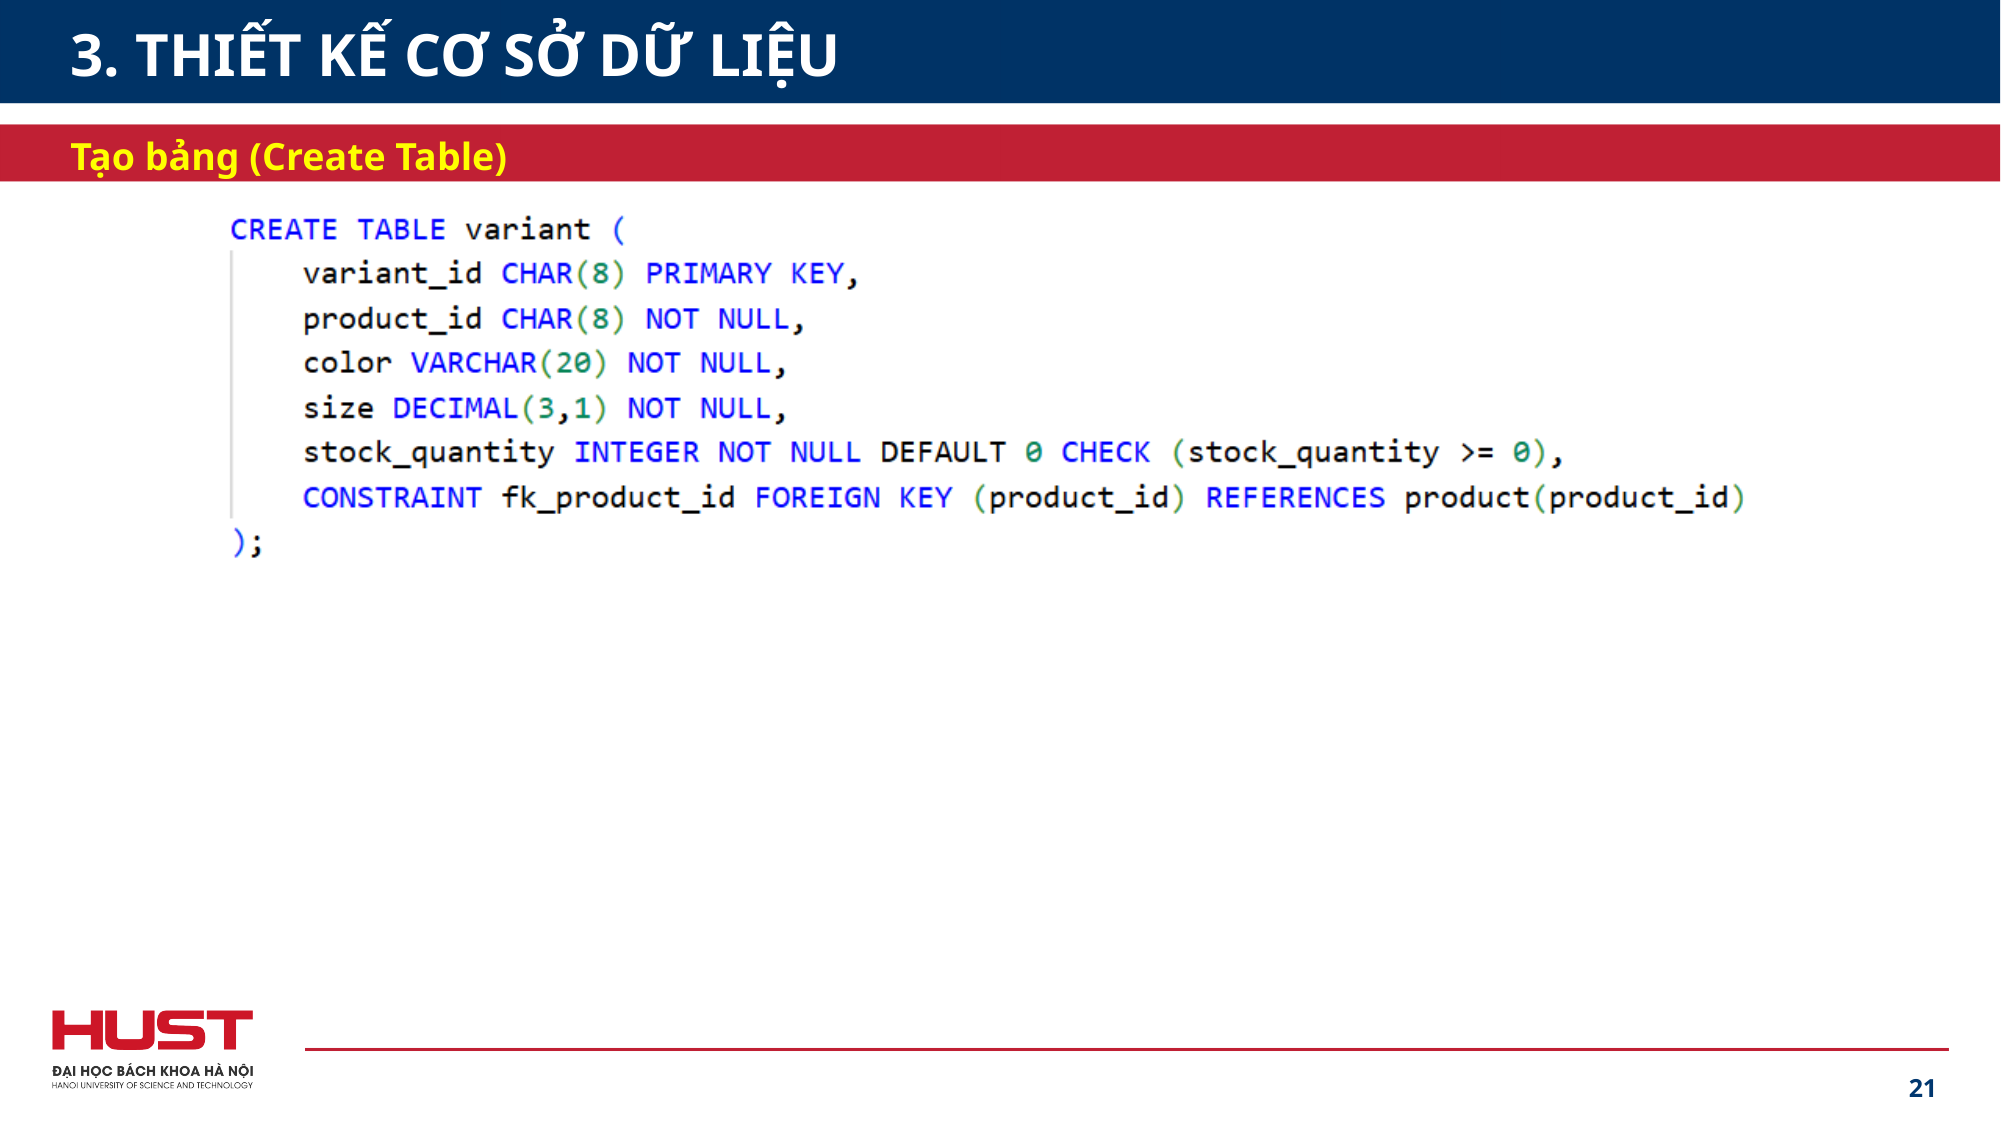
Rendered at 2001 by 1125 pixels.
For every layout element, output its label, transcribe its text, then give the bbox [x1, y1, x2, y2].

picture [0, 0, 2001, 1125]
text_box Tạo bảng (Create Table) [55, 130, 1945, 203]
slide_number 21 [1502, 1065, 1953, 1125]
title 3. THIẾT KẾ CƠ SỞ DỮ LIỆU [55, 18, 1945, 90]
